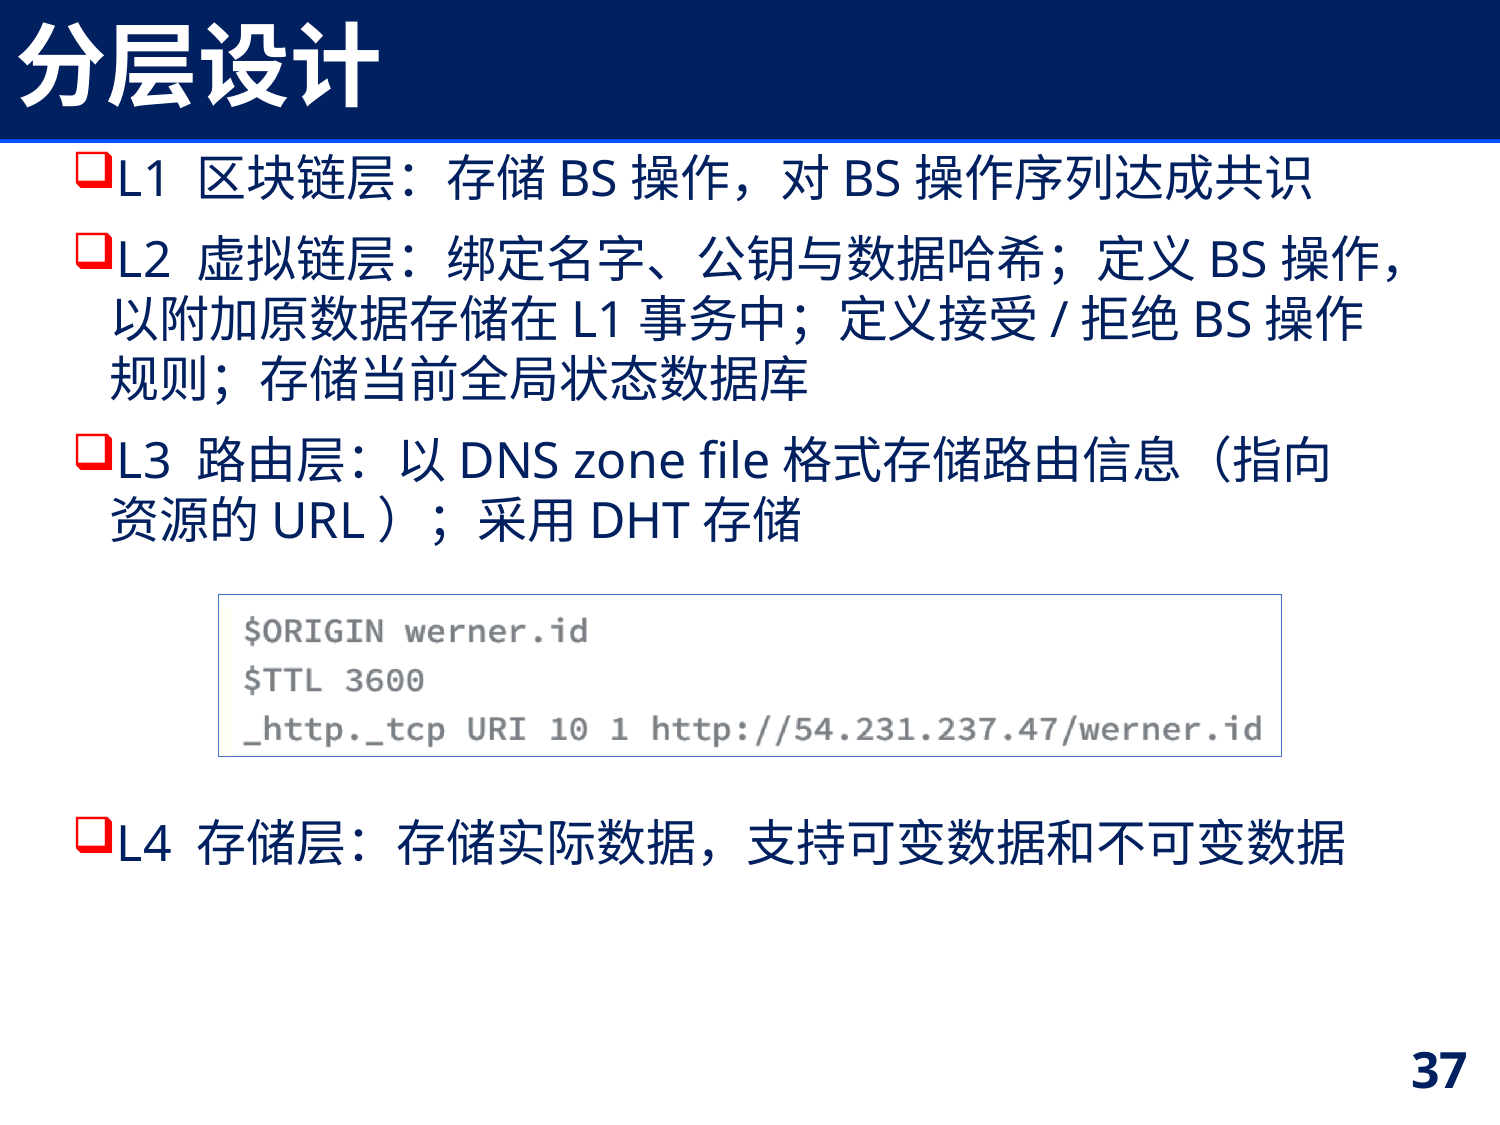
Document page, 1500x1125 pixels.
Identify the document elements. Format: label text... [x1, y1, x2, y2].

picture [218, 594, 1282, 757]
list L1 区块链层：存储BS操作，对BS操作序列达成共识 L2 虚拟链层：绑定名字、公钥与数据哈希；定义BS操作，以附加原数据存储在L1事务中；定义接受/拒绝BS操作规则；存储当前全局状态数据库 L3 路由层：以DNS zone file格式存储路由信息（指向资源的URL）；采用DHT存储 L4 存储层：存储实际数据，支持可变数据和不可变数据 [56, 139, 1397, 1103]
slide_number 37 [1145, 1042, 1484, 1103]
title 分层设计 [0, 0, 1500, 140]
